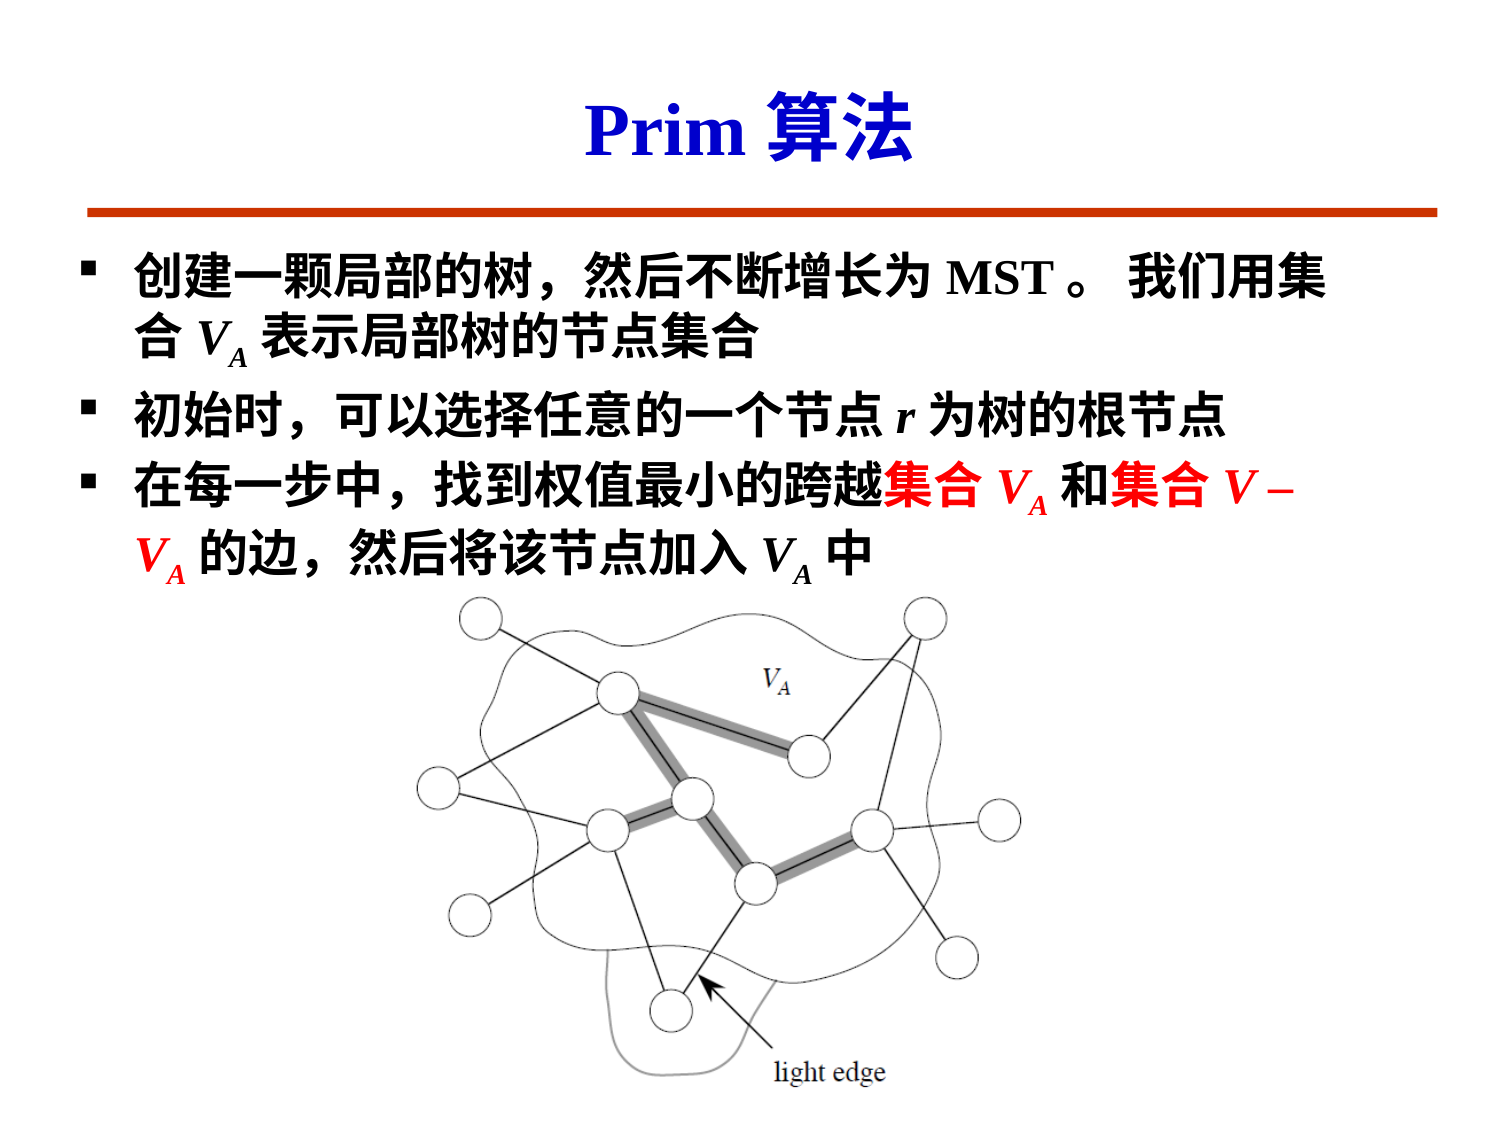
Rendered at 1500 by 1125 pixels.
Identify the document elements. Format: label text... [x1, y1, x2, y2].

picture [387, 587, 1037, 1101]
list 创建一颗局部的树，然后不断增长为MST。 我们用集合VA表示局部树的节点集合 初始时，可以选择任意的一个节点r为树的根节点 在每一步中，找到权值最小的跨越集合VA和集合V – VA的边，然后将该节点加入VA中 [62, 237, 1363, 1050]
title Prim算法 [112, 50, 1388, 200]
